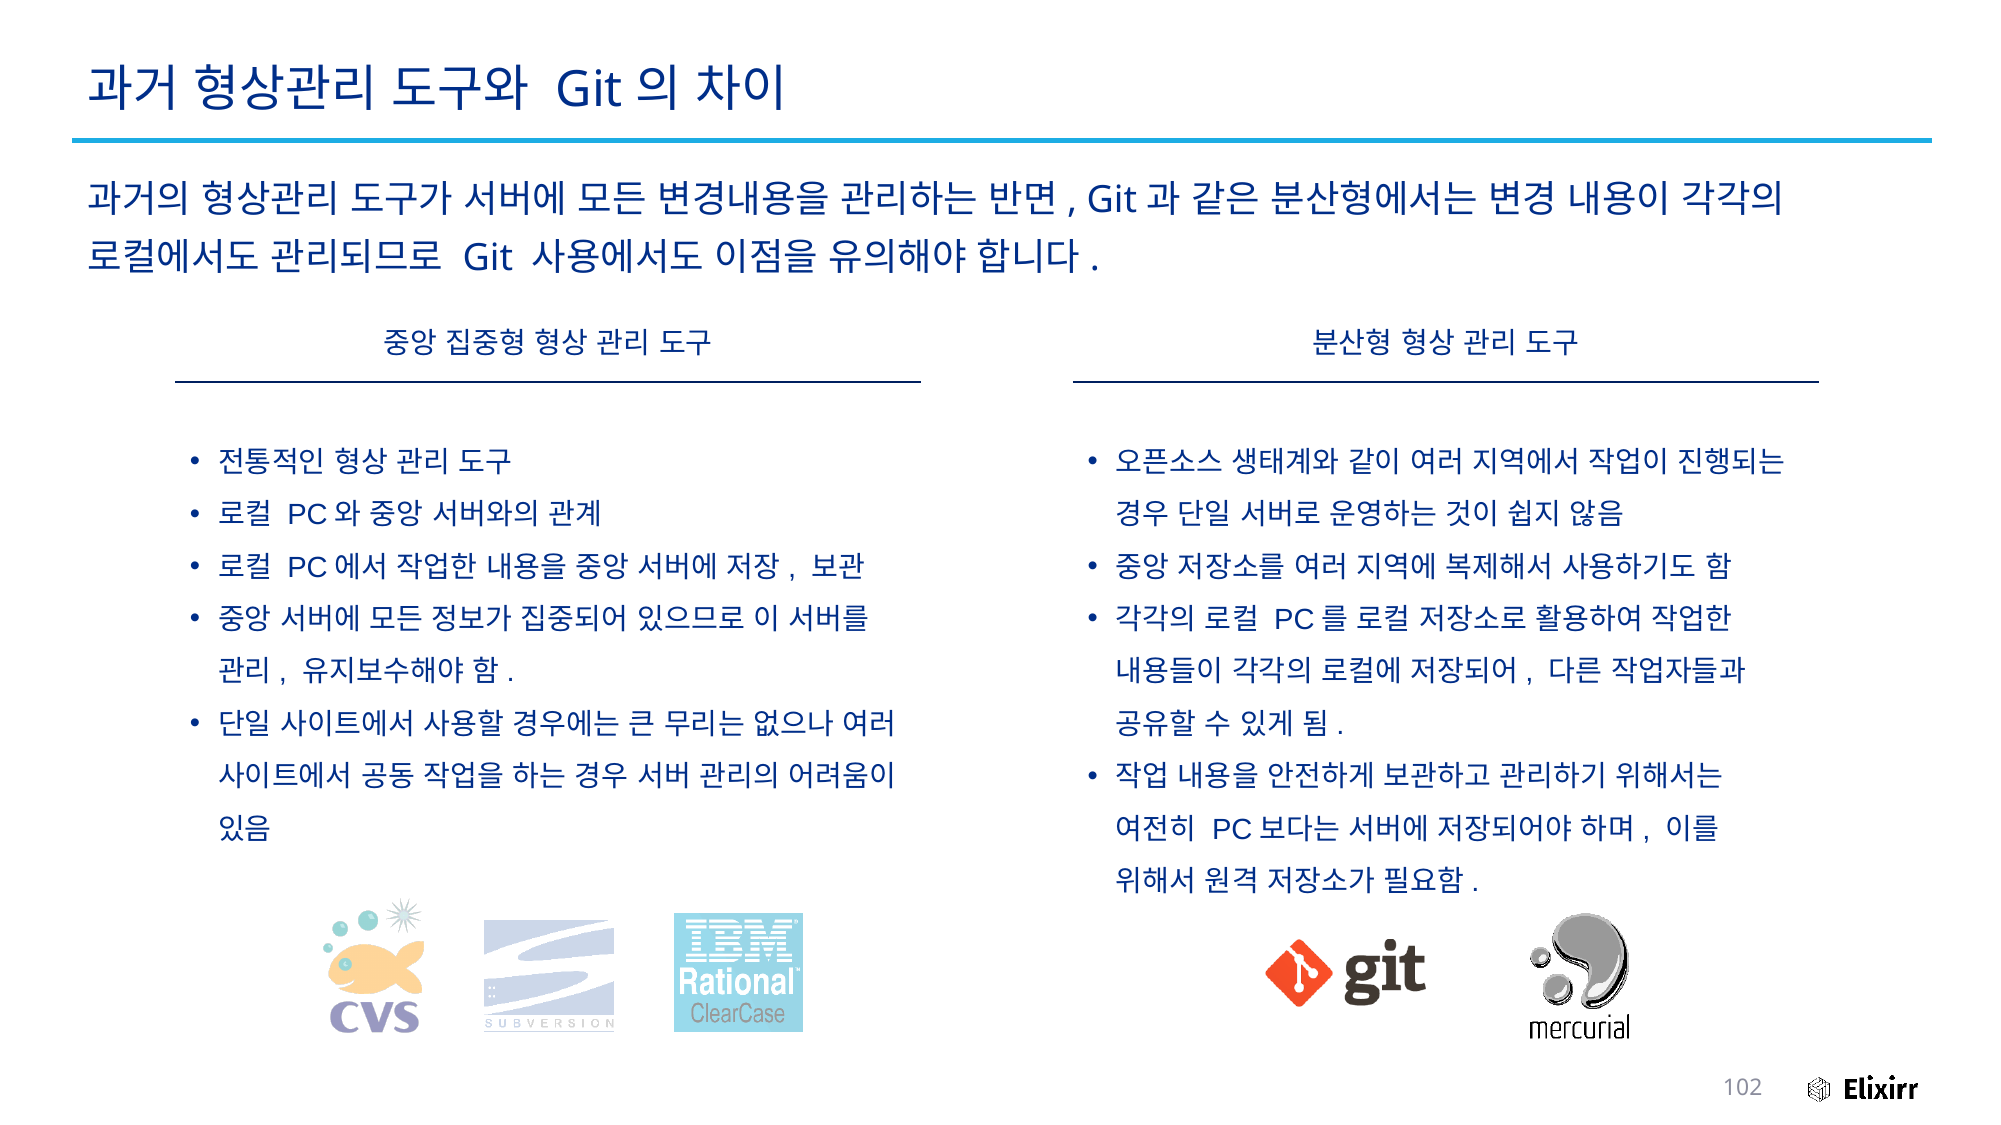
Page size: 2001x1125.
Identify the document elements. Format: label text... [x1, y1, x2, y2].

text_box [1072, 309, 1819, 383]
title 과거 형상관리 도구와 Git의 차이 [72, 43, 1933, 138]
picture [1265, 939, 1426, 1007]
slide_number 102 [1695, 1058, 1790, 1119]
picture [1530, 913, 1629, 1039]
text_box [175, 309, 922, 383]
text_box 오픈소스 생태계와 같이 여러 지역에서 작업이 진행되는 경우 단일 서버로 운영하는 것이 쉽지 않음 중앙 저장소를 여러 지역에 복제해서 사용하기도 함 각각의 로컬 PC를 로컬 저장소로 활용하여 작업한 내용들이 각각의 로컬에 저장되어, 다른 작업자들과 공유할 수 있게 됨. 작업 내용을 안전하게 보관하고 관리하기 위해서는 여전히 PC보다는 서버에 저장되어야 하며, 이를 위해서 원격 저장소가 필요함. [1072, 407, 1819, 905]
picture [1808, 1075, 1918, 1102]
list 과거의 형상관리 도구가 서버에 모든 변경내용을 관리하는 반면, Git과 같은 분산형에서는 변경 내용이 각각의 로컬에서도 관리되므로 Git 사용에서도 이점을 유의해야 합니다. [72, 153, 1933, 343]
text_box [217, 888, 879, 1055]
text_box 전통적인 형상 관리 도구 로컬 PC와 중앙 서버와의 관계 로컬 PC에서 작업한 내용을 중앙 서버에 저장, 보관 중앙 서버에 모든 정보가 집중되어 있으므로 이 서버를 관리, 유지보수해야 함. 단일 사이트에서 사용할 경우에는 큰 무리는 없으나 여러 사이트에서 공동 작업을 하는 경우 서버 관리의 어려움이 있음 [175, 407, 922, 853]
